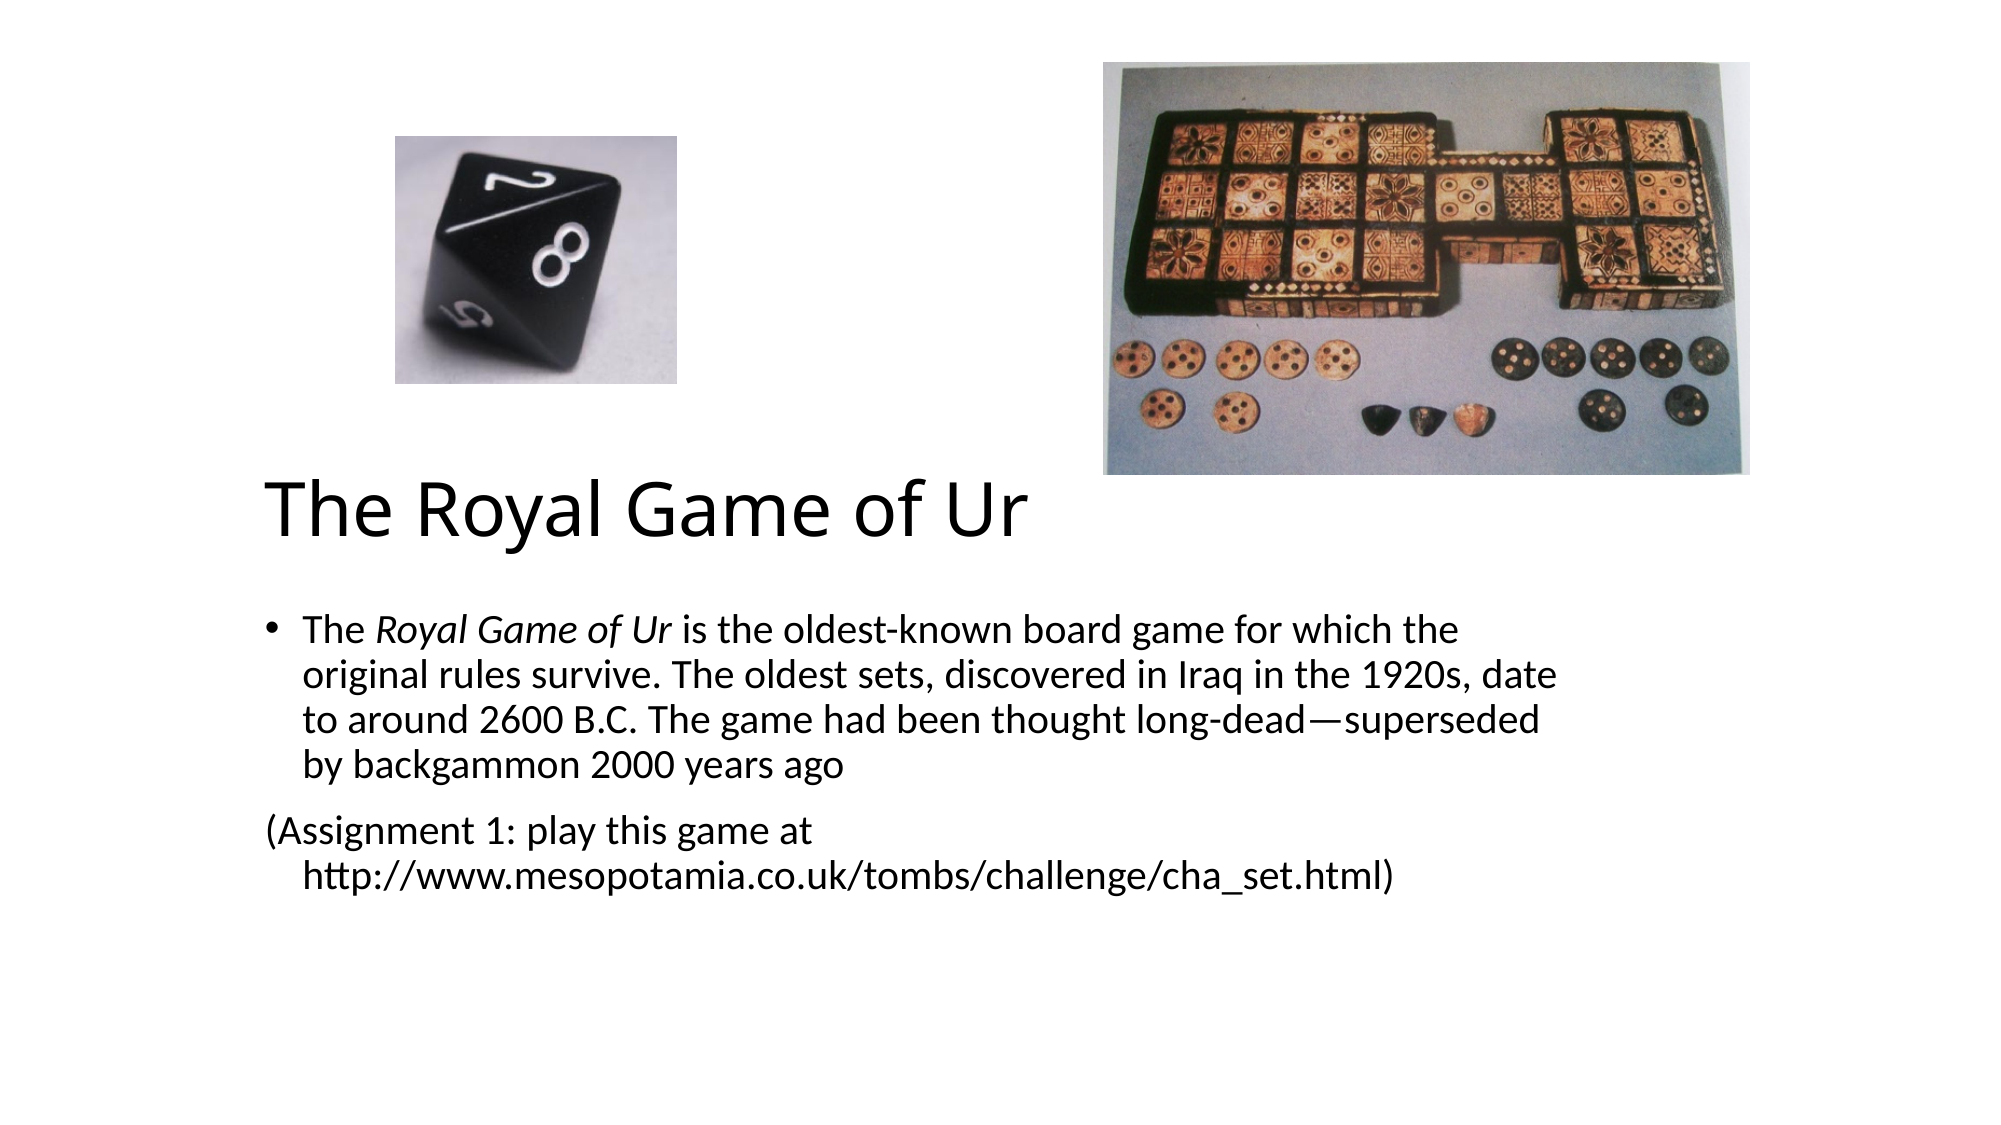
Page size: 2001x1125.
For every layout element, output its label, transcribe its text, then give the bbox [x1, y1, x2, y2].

title The Royal Game of Ur [249, 425, 1250, 600]
list The Royal Game of Ur is the oldest-known board game for which the original rules survive. The oldest sets, discovered in Iraq in the 1920s, date to around 2600 B.C. The game had been thought long-dead—superseded by backgammon 2000 years ago (Assignment 1: play this game at http://www.mesopotamia.co.uk/tombs/challenge/cha_set.html) [249, 600, 1600, 1125]
picture [395, 136, 677, 384]
picture [1103, 62, 1751, 475]
